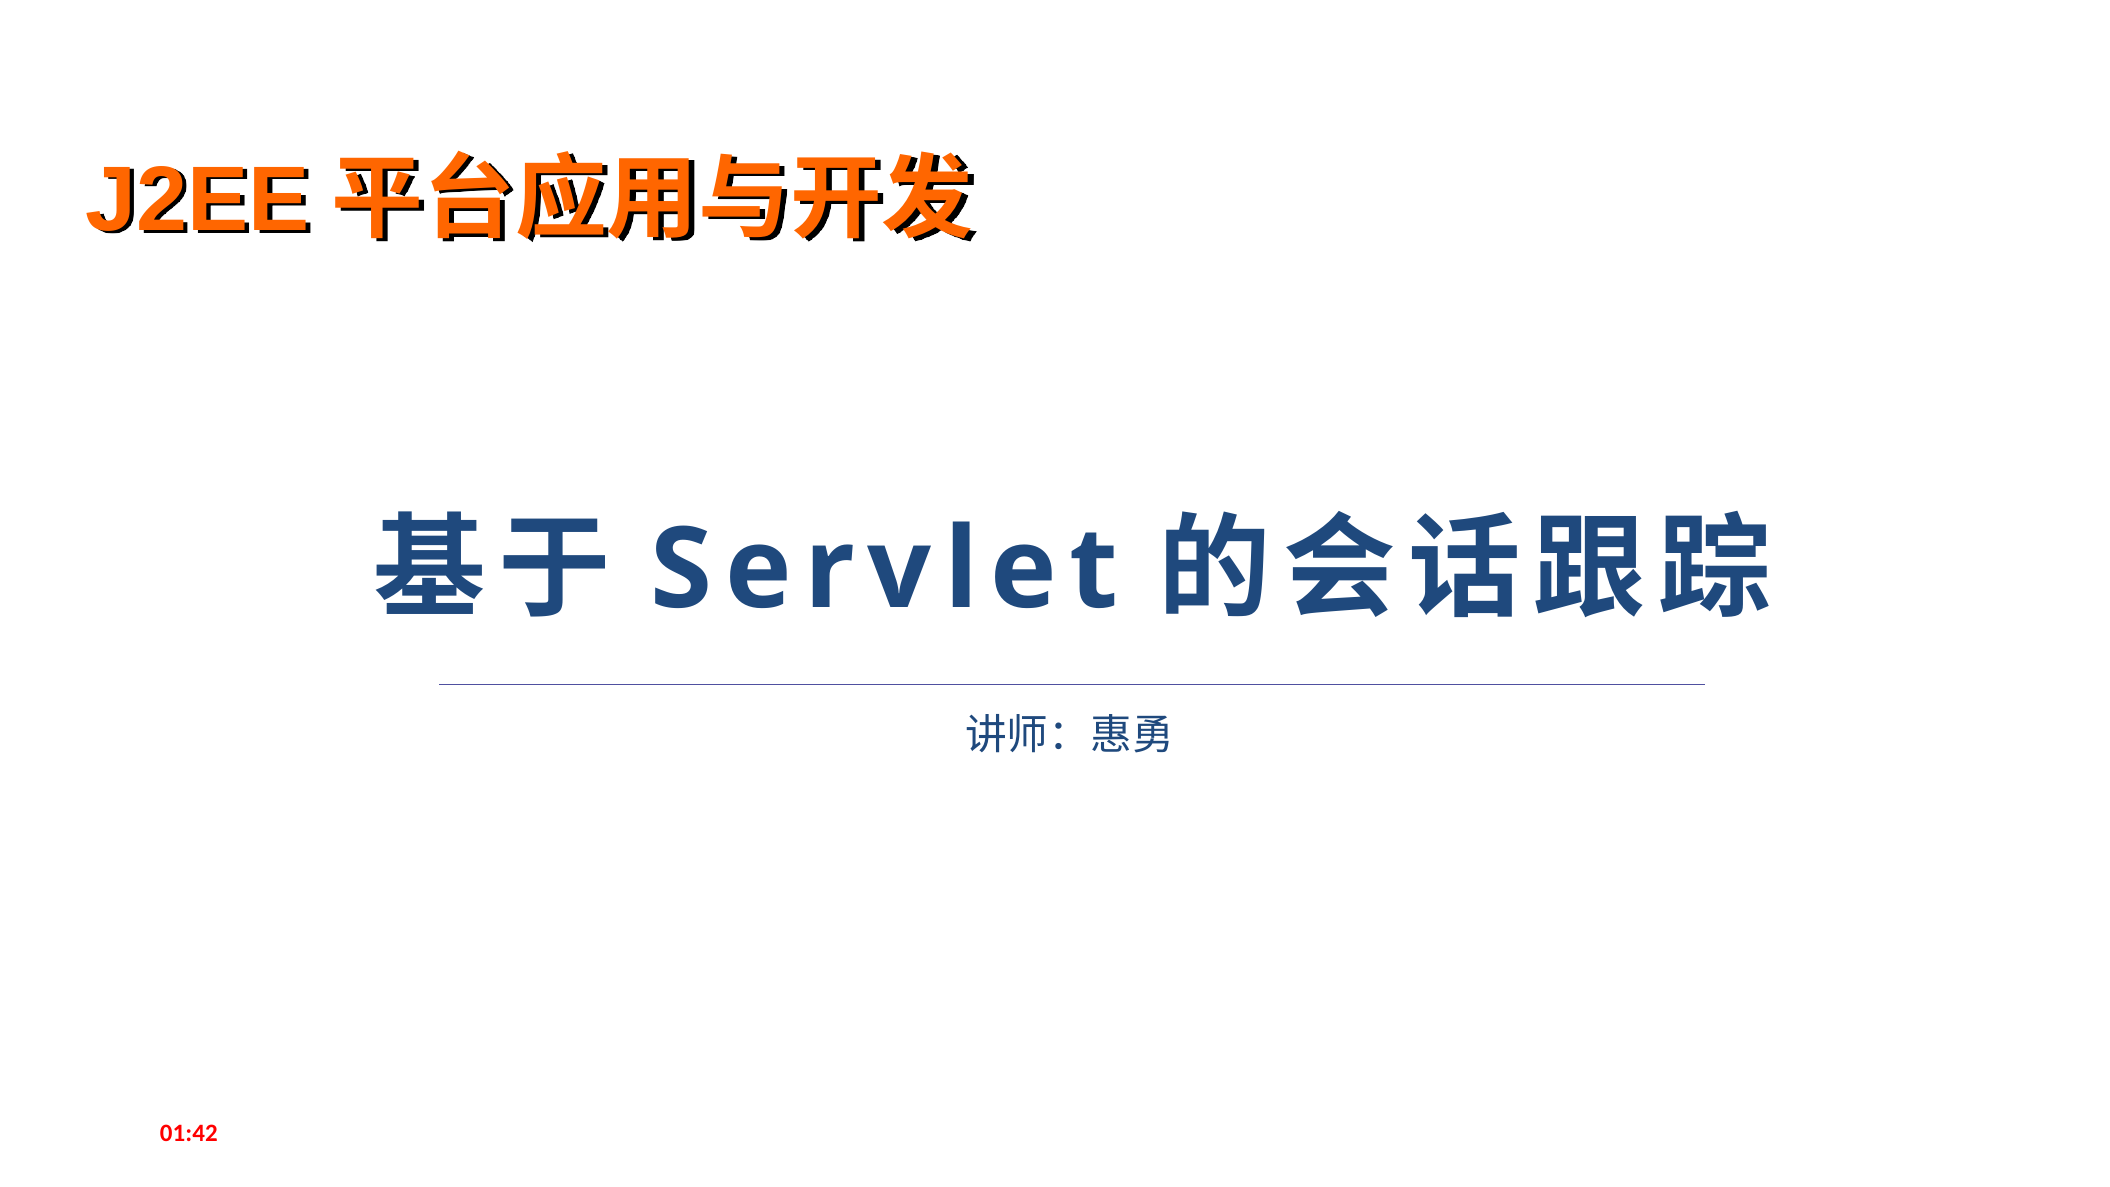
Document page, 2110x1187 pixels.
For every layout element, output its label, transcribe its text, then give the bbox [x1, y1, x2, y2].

text_box J2EE平台应用与开发 [62, 191, 1350, 307]
text_box 基于Servlet的会话跟踪 [369, 495, 1776, 631]
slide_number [145, 1099, 620, 1163]
text_box 讲师：惠勇 [428, 708, 1711, 759]
